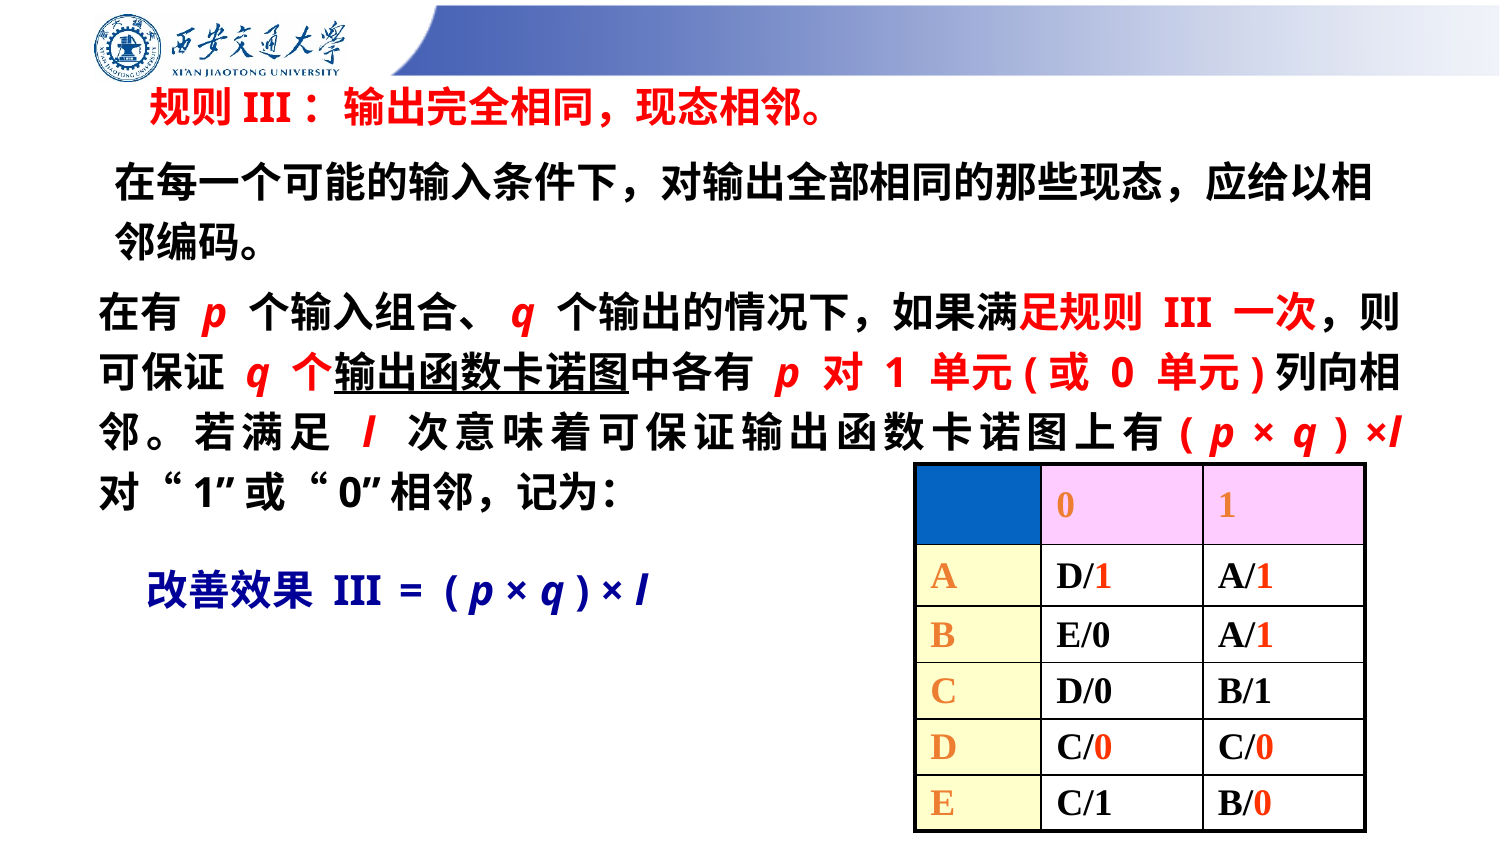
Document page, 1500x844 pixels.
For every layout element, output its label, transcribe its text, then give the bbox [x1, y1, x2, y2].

picture [0, 0, 1500, 844]
text_box 在有 p 个输入组合、q 个输出的情况下，如果满足规则 III 一次，则可保证 q 个输出函数卡诺图中各有 p 对 1 单元(或 0 单元)列向相邻。若满足 l 次意味着可保证输出函数卡诺图上有( p × q ) ×l 对“1”或“0”相邻，记为： 改善效果 III = ( p × q ) × l [84, 268, 1416, 766]
table_cell D/1 [1042, 545, 1202, 605]
table_cell A/1 [1204, 607, 1363, 662]
table_header [917, 466, 1040, 544]
table_cell B/0 [1204, 776, 1363, 829]
table_cell D/0 [1042, 663, 1202, 718]
table_cell E/0 [1042, 607, 1202, 662]
table_cell E [917, 776, 1040, 829]
table_cell C/0 [1042, 720, 1202, 774]
table_header 0 [1042, 466, 1202, 544]
text_box 在每一个可能的输入条件下，对输出全部相同的那些现态，应给以相邻编码。 [100, 138, 1388, 208]
table_cell C/0 [1204, 720, 1363, 774]
table_cell C/1 [1042, 776, 1202, 829]
table_cell A [917, 545, 1040, 605]
table_cell D [917, 720, 1040, 774]
table_cell B/1 [1204, 663, 1363, 718]
table_cell C [917, 663, 1040, 718]
table_cell B [917, 607, 1040, 662]
table_header 1 [1204, 466, 1363, 544]
title 规则III：输出完全相同，现态相邻。 [134, 79, 1248, 138]
table_cell A/1 [1204, 545, 1363, 605]
